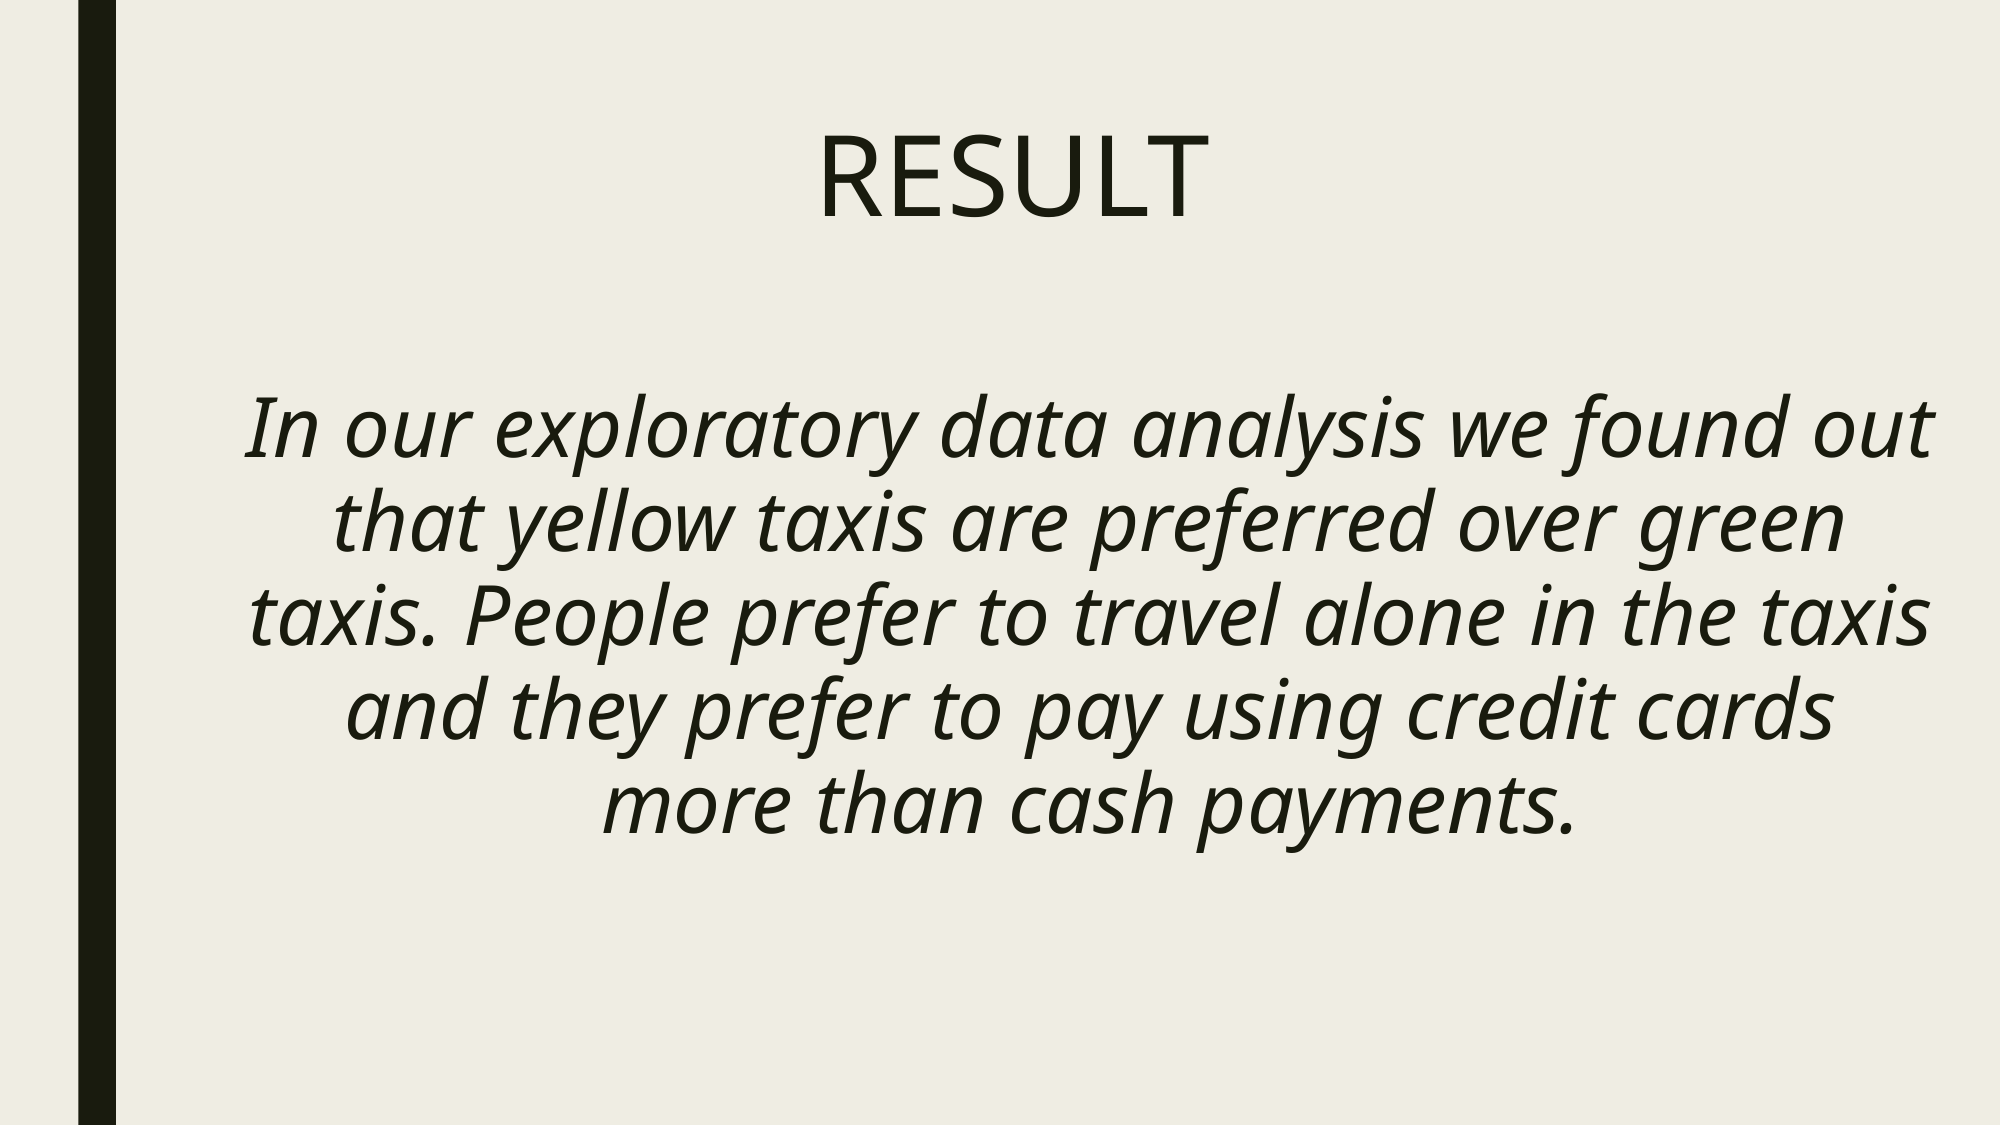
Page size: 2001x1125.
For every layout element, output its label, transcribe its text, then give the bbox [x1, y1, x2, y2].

list In our exploratory data analysis we found out that yellow taxis are preferred over green taxis. People prefer to travel alone in the taxis and they prefer to pay using credit cards more than cash payments. [225, 375, 1958, 963]
title RESULT [225, 112, 1800, 357]
